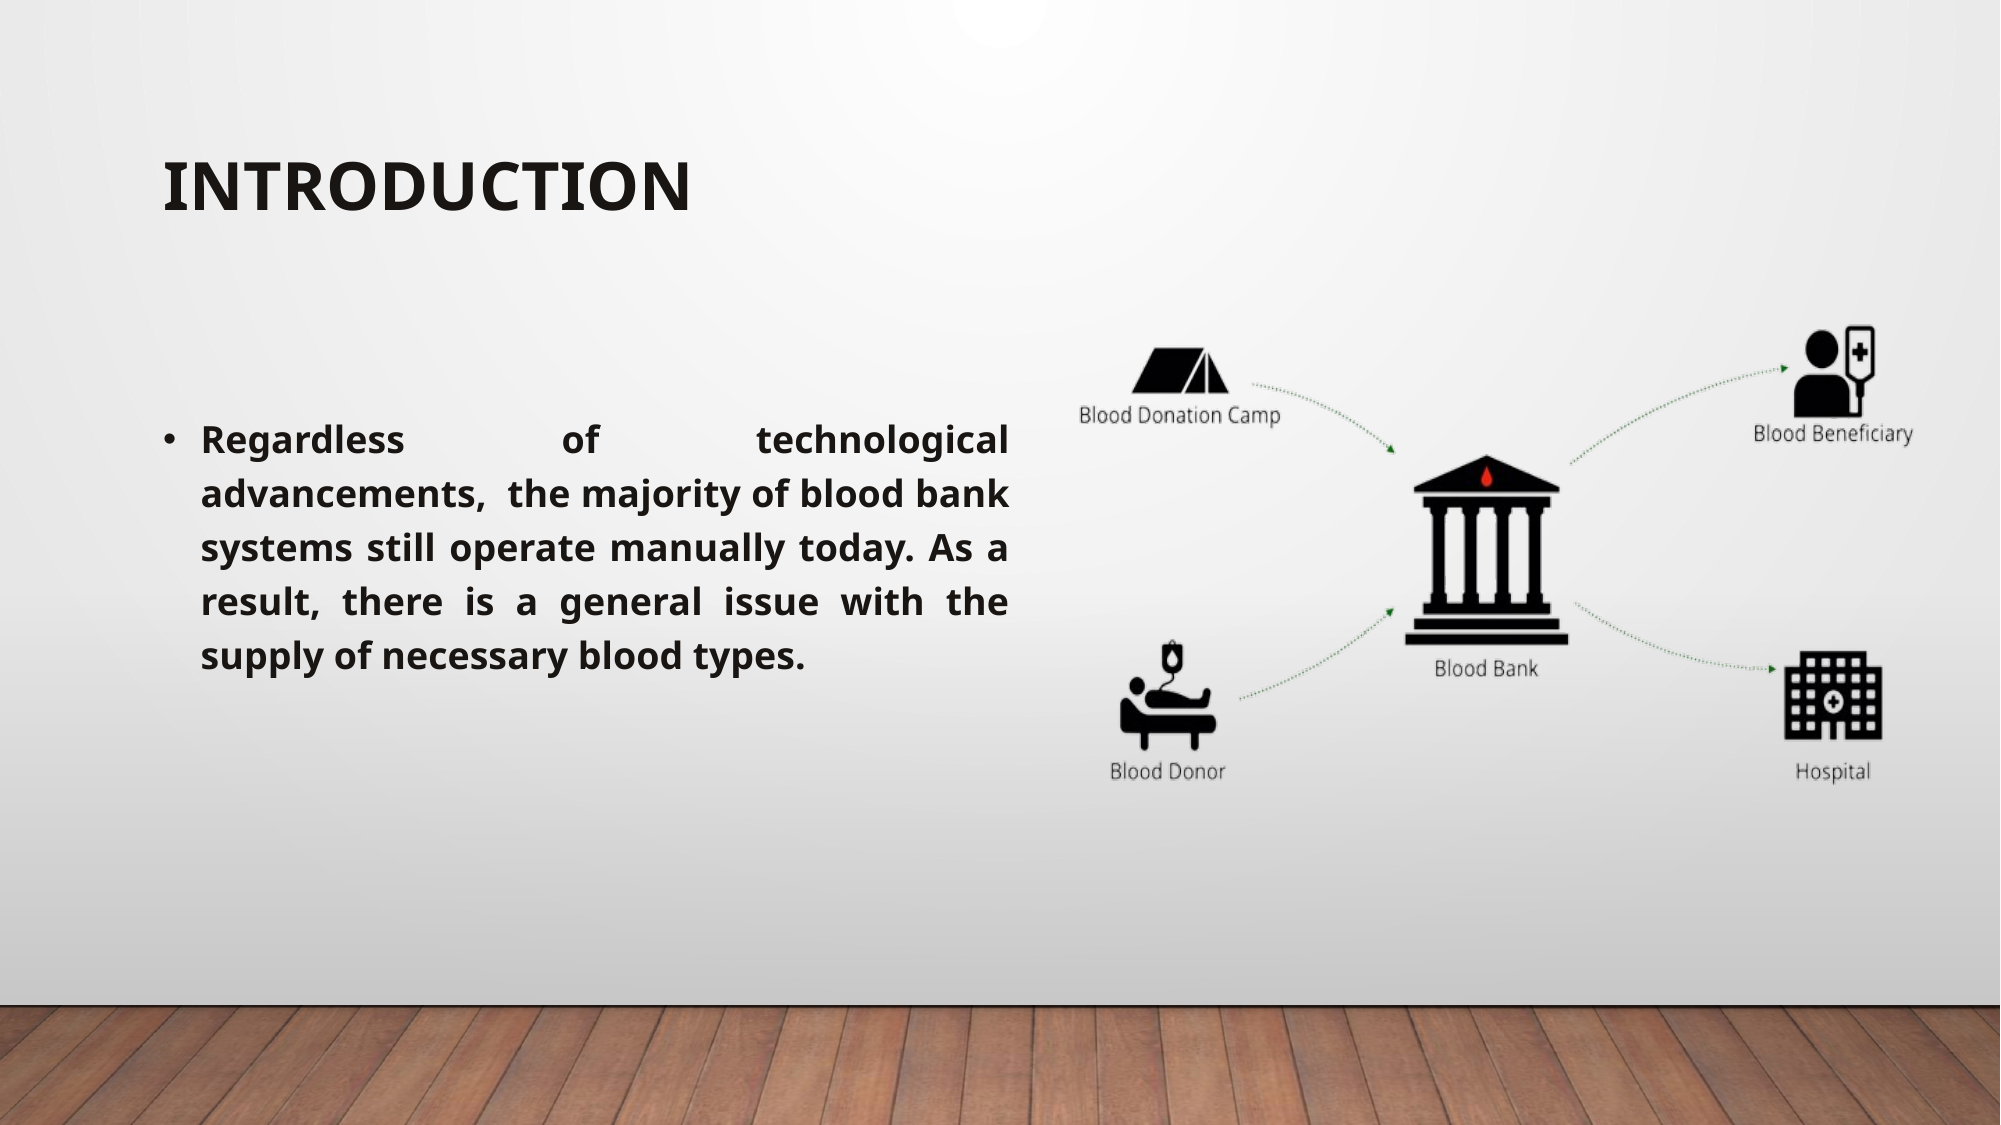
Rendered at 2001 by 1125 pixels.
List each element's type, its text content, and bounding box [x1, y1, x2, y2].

picture [0, 1005, 2000, 1125]
picture [999, 280, 2000, 844]
text_box Regardless of technological advancements, the majority of blood bank systems still operate manually today. As a result, there is a general issue with the supply of necessary blood types. [148, 399, 999, 726]
title Introduction [148, 96, 1852, 282]
